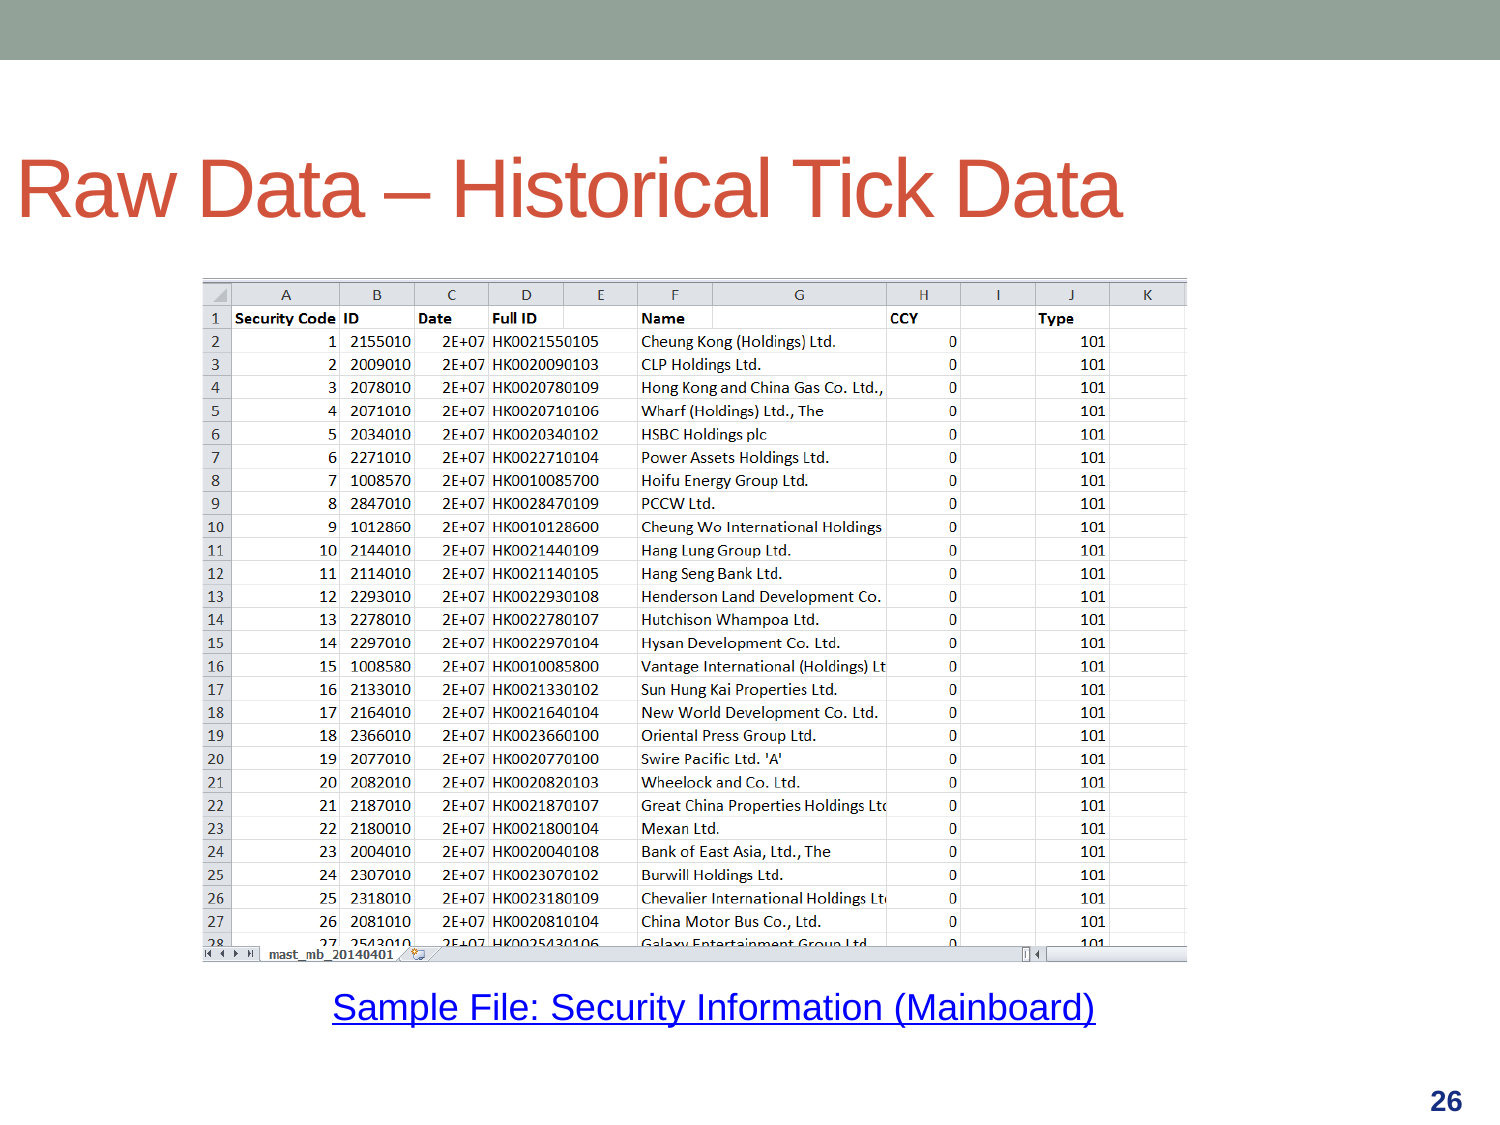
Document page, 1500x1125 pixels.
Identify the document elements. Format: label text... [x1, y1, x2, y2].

title Raw Data – Historical Tick Data [0, 101, 1325, 266]
slide_number 26 [1415, 1070, 1499, 1125]
text_box Sample File: Security Information (Mainboard) [317, 975, 1111, 1036]
text_box [64, 278, 1483, 1047]
picture [202, 278, 1188, 963]
